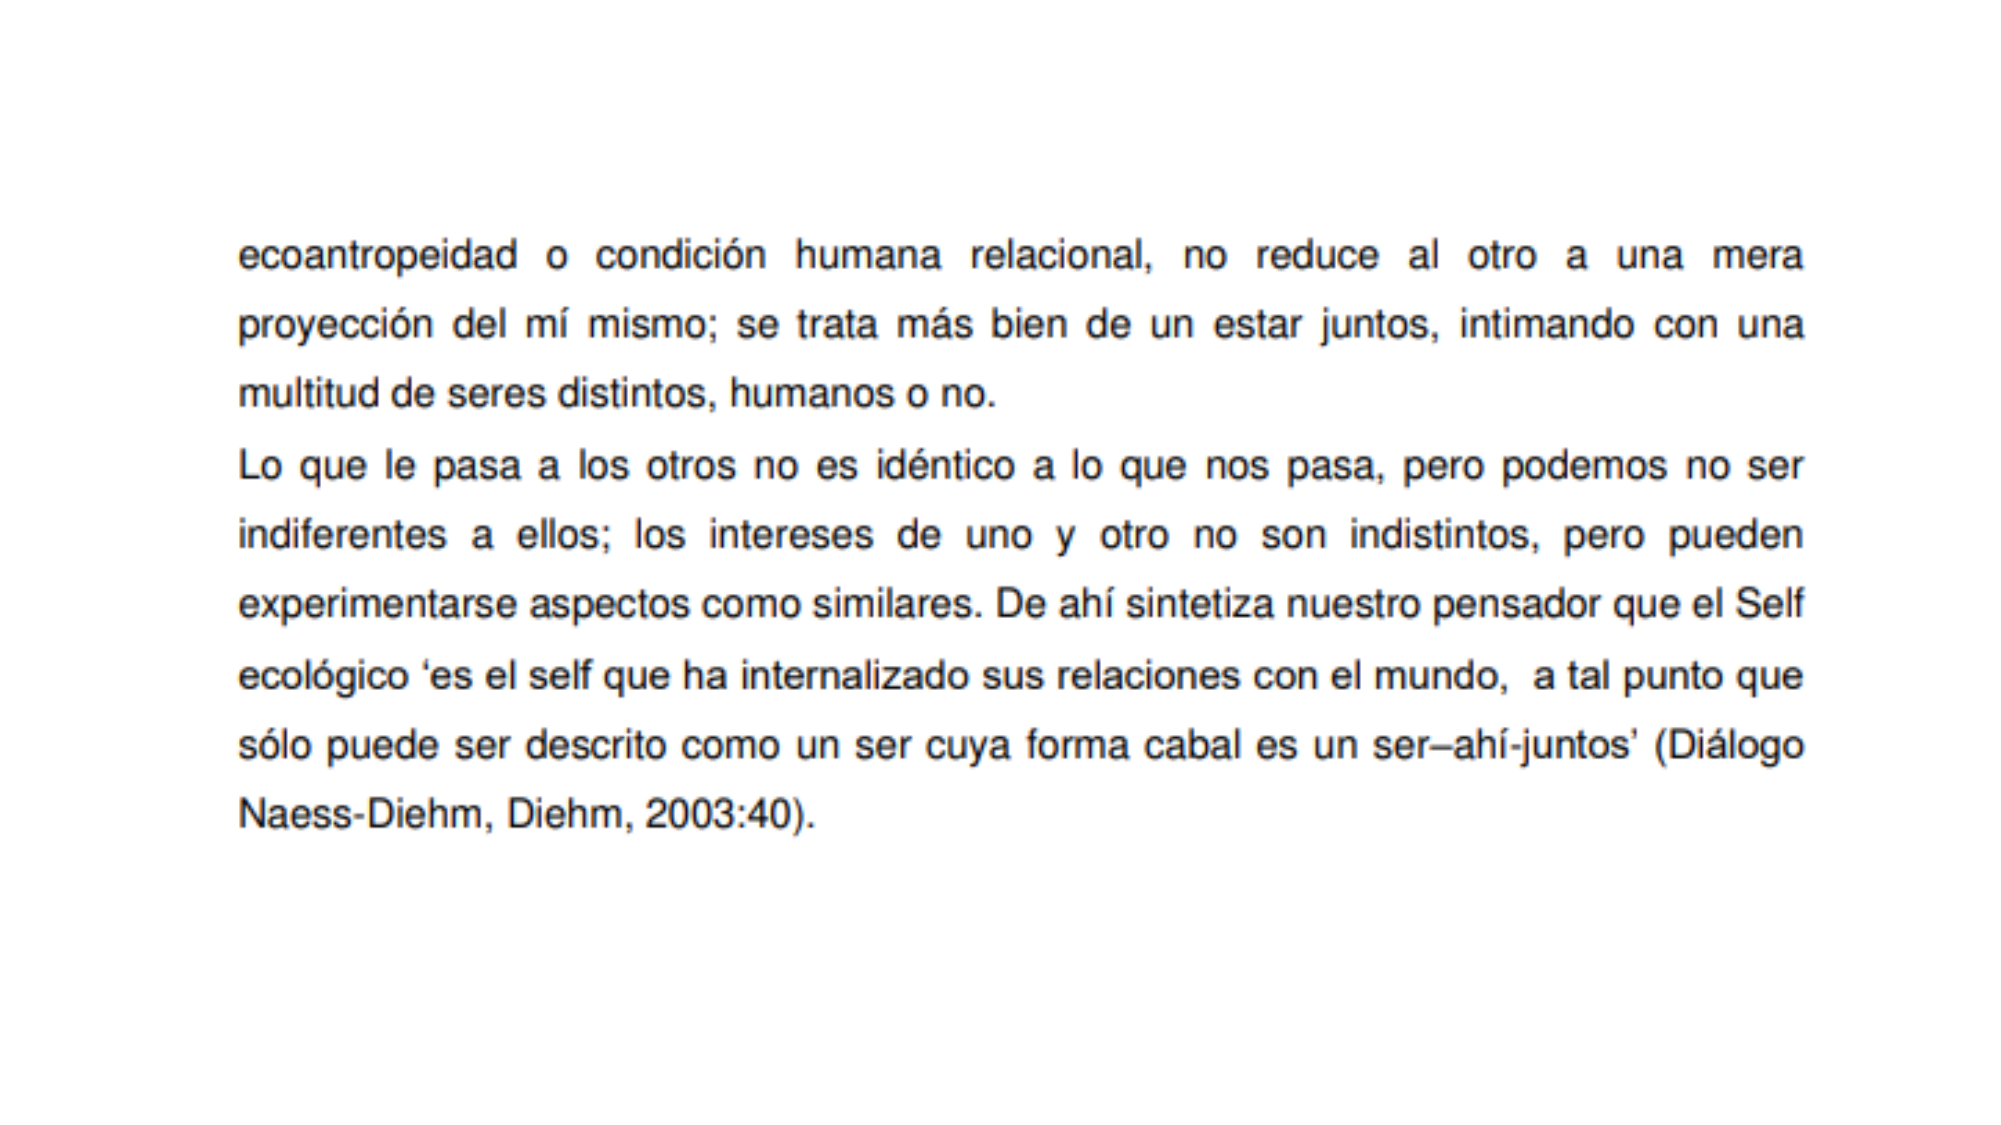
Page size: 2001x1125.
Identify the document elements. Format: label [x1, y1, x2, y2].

picture [191, 197, 1831, 845]
